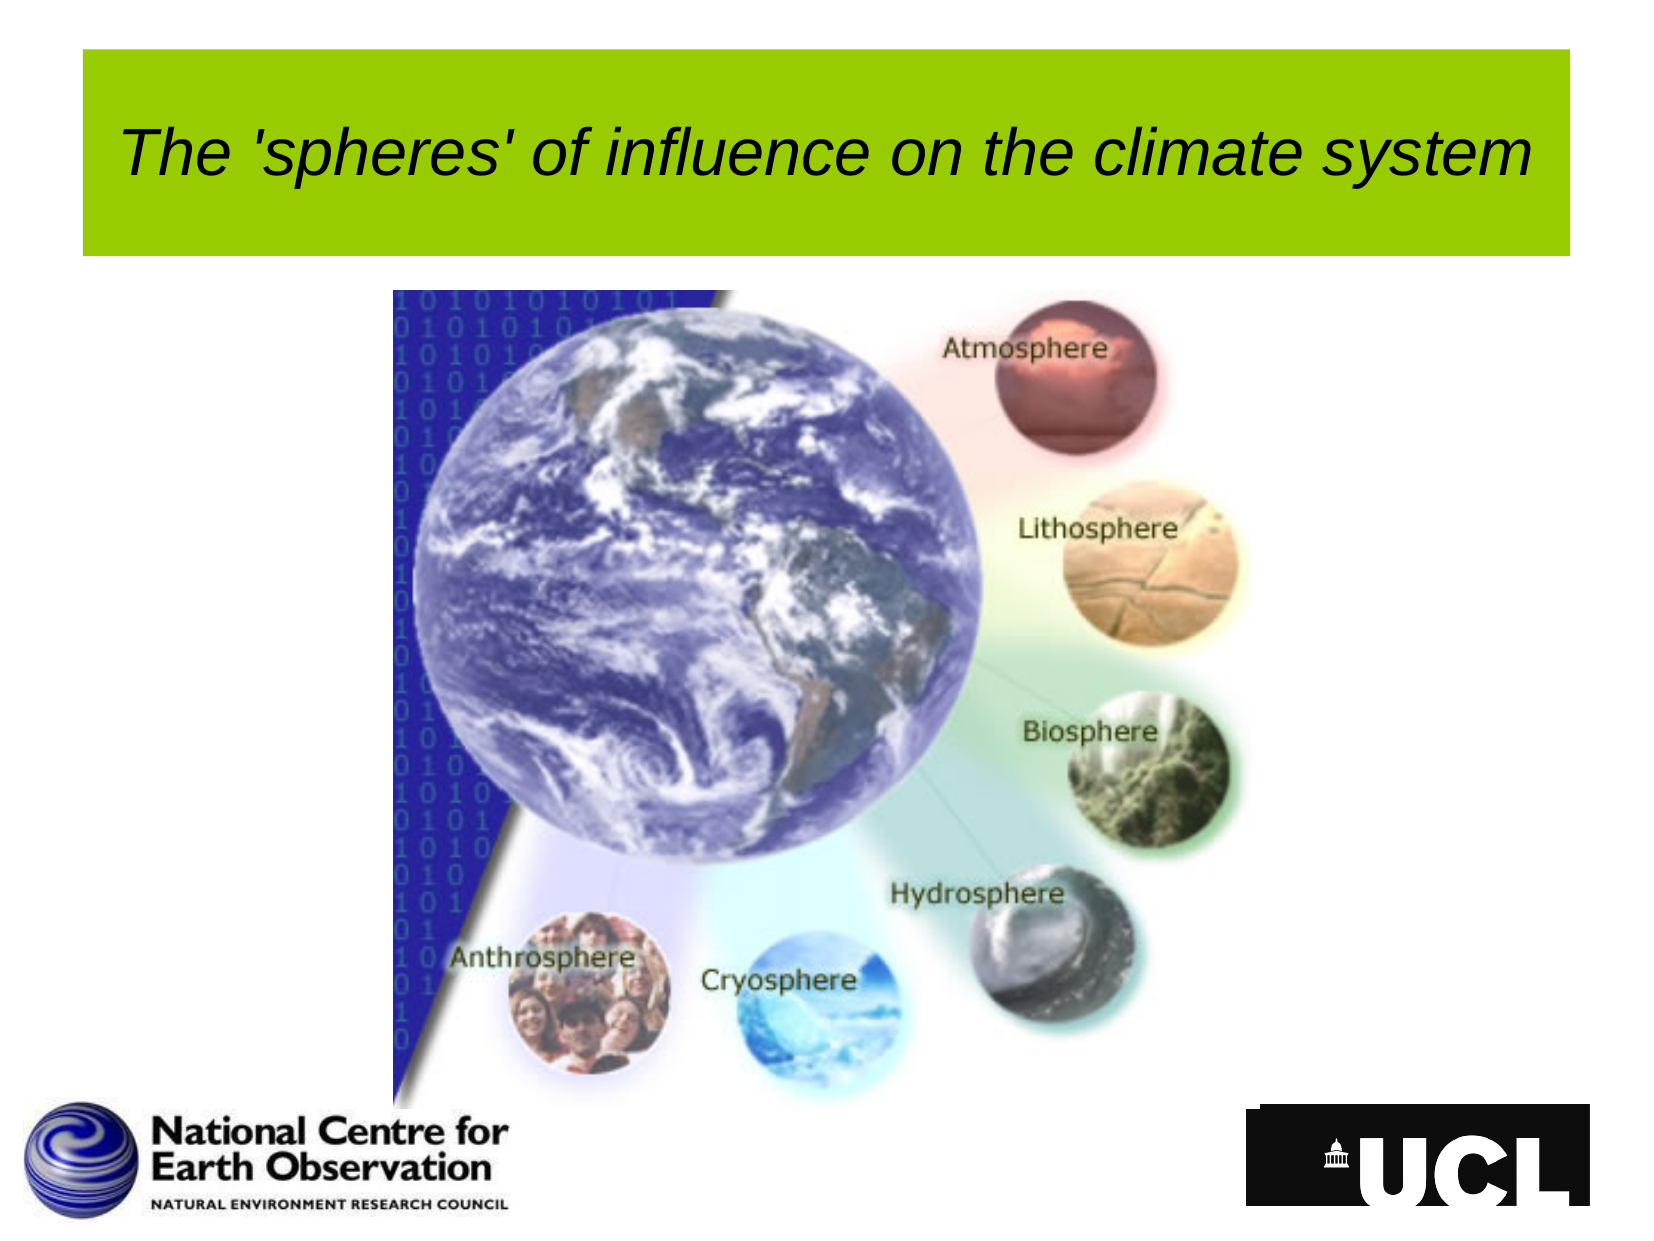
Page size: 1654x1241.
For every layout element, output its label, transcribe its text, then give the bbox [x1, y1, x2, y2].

title The 'spheres' of influence on the climate system [82, 49, 1571, 257]
picture [23, 289, 1590, 1223]
